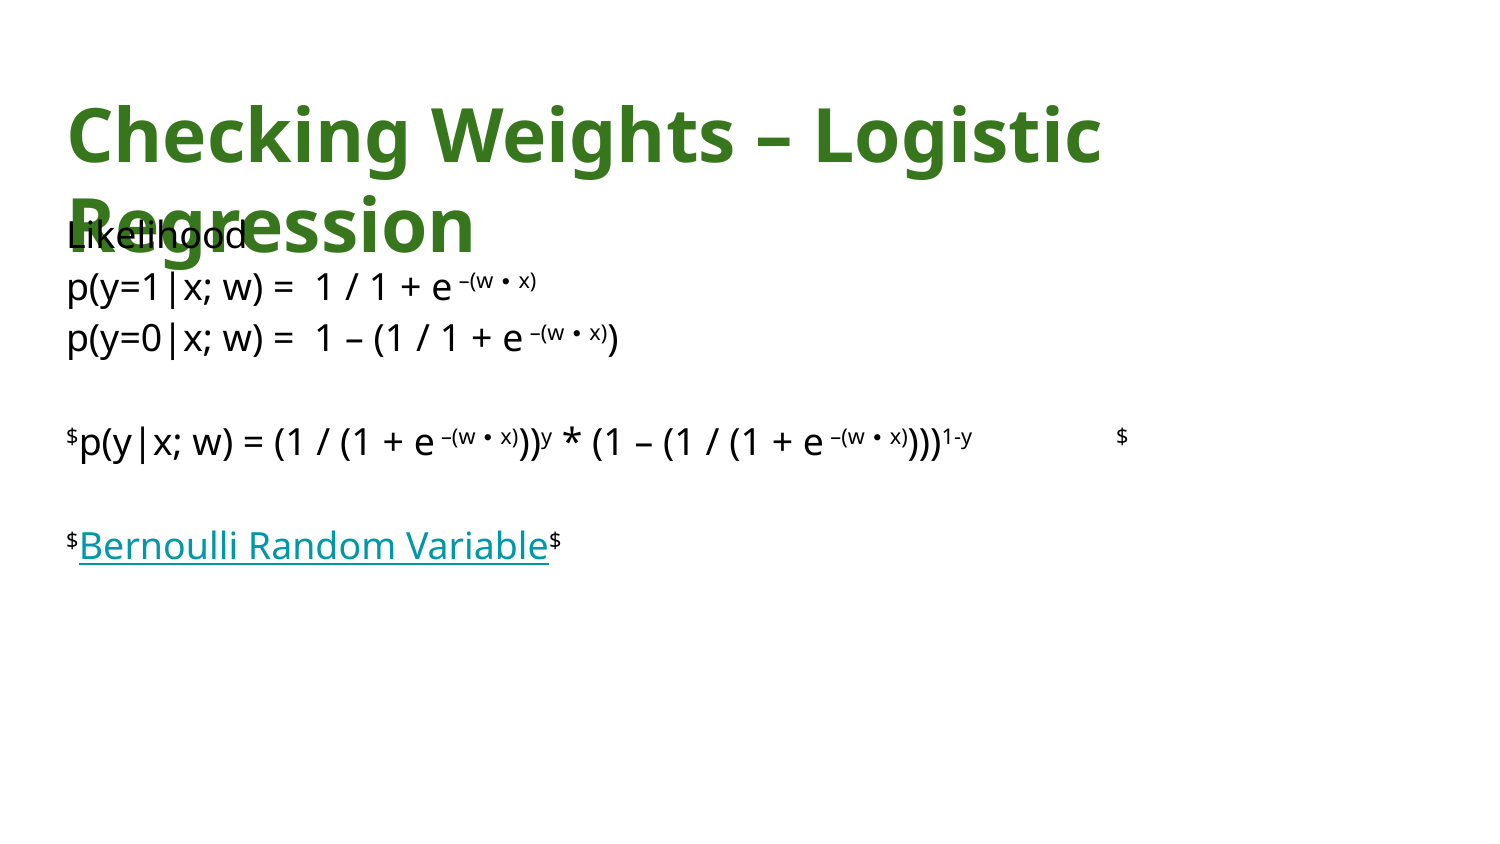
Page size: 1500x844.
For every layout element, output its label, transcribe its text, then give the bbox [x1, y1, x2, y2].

list Likelihood p(y=1|x; w) = 1 / 1 + e –(w ∙ x) p(y=0|x; w) = 1 – (1 / 1 + e –(w ∙ x)) $p(y|x; w) = (1 / (1 + e –(w ∙ x)))y * (1 – (1 / (1 + e –(w ∙ x))))1-y $ $Bernoulli Random Variable$ [51, 189, 1449, 750]
title Checking Weights – Logistic Regression [51, 72, 1449, 167]
